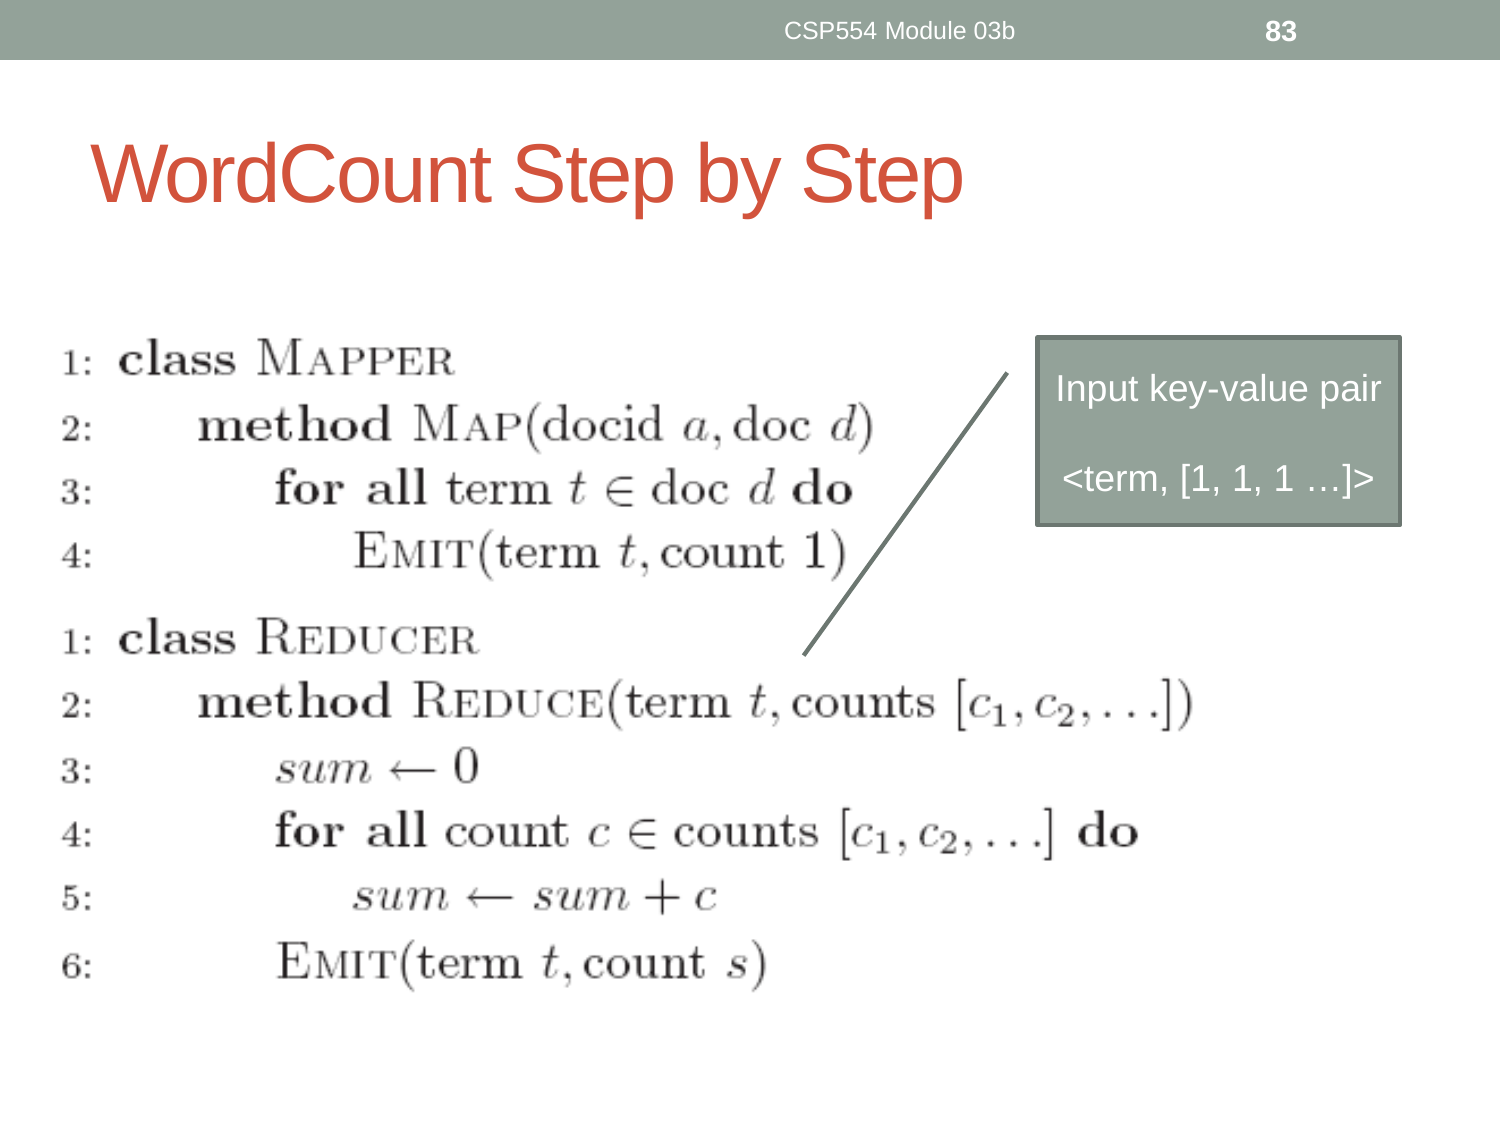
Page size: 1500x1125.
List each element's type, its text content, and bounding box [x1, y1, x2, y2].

text_box Input key-value pair <term, [1, 1, 1 …]> [1222, 335, 1402, 527]
footer CSP554 Module 03b [562, 3, 1238, 57]
title WordCount Step by Step [75, 87, 1425, 250]
slide_number 83 [1250, 3, 1425, 57]
picture [52, 321, 1213, 998]
